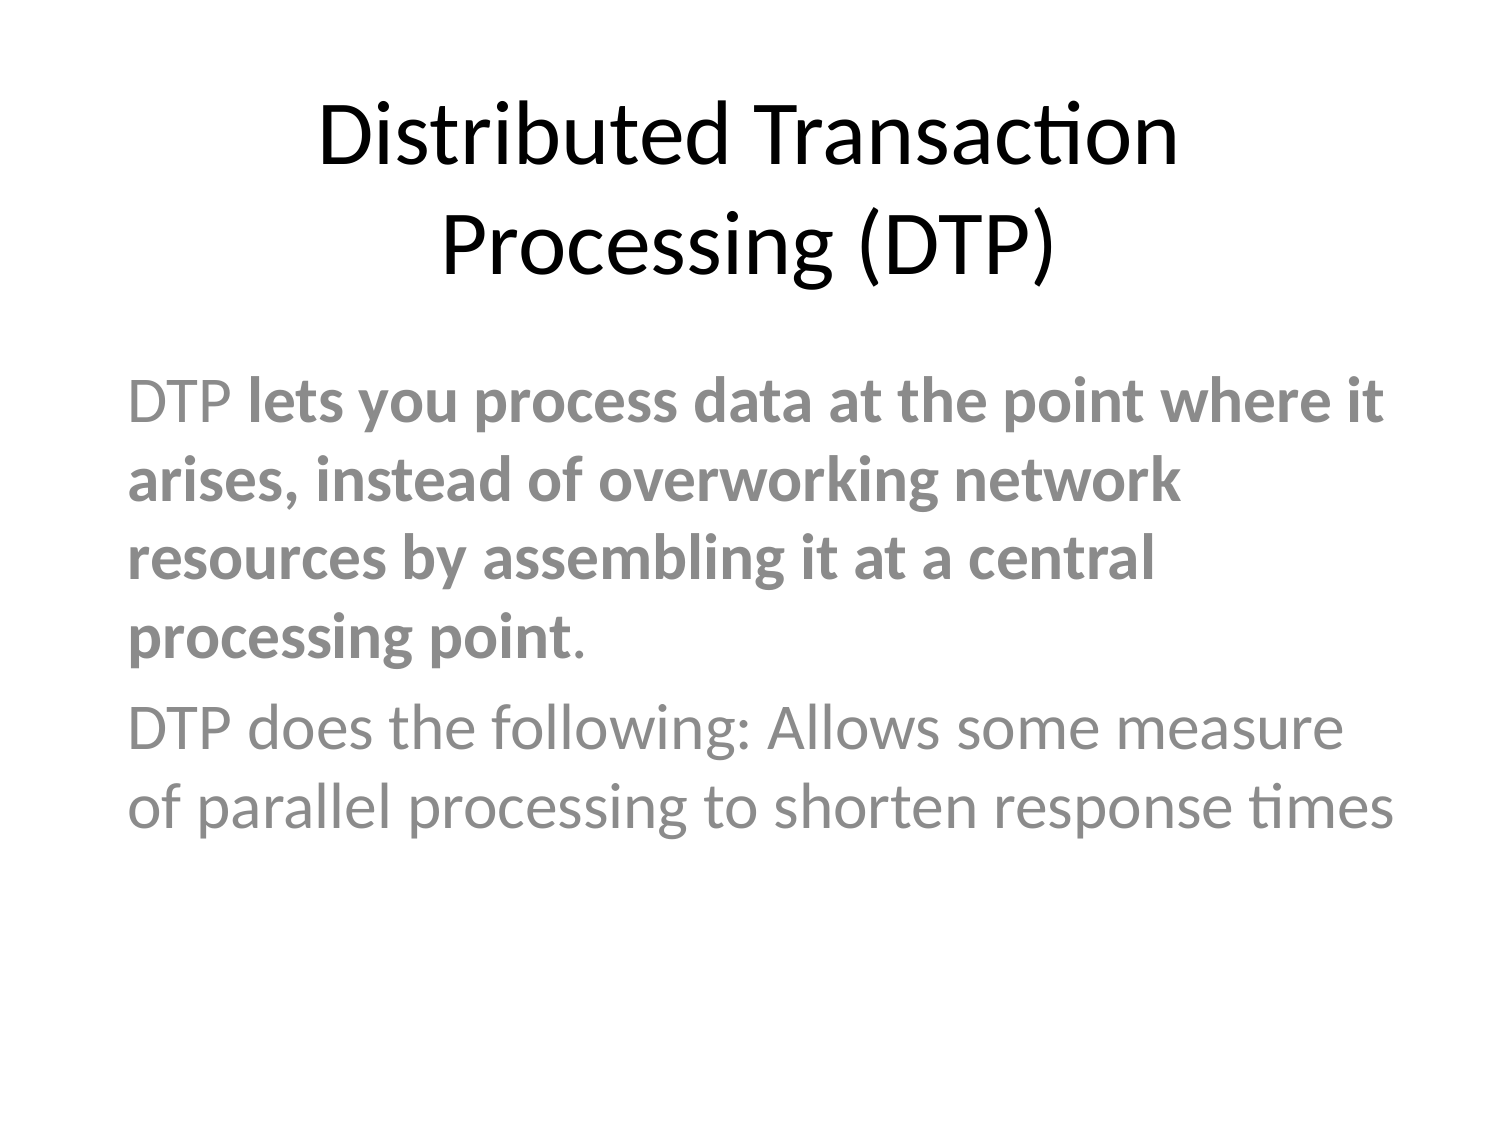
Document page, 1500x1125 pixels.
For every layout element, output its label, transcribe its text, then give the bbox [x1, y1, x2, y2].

title Distributed Transaction Processing (DTP) [112, 62, 1388, 304]
subtitle DTP lets you process data at the point where it arises, instead of overworking network resources by assembling it at a central processing point. DTP does the following: Allows some measure of parallel processing to shorten response times [112, 350, 1413, 925]
